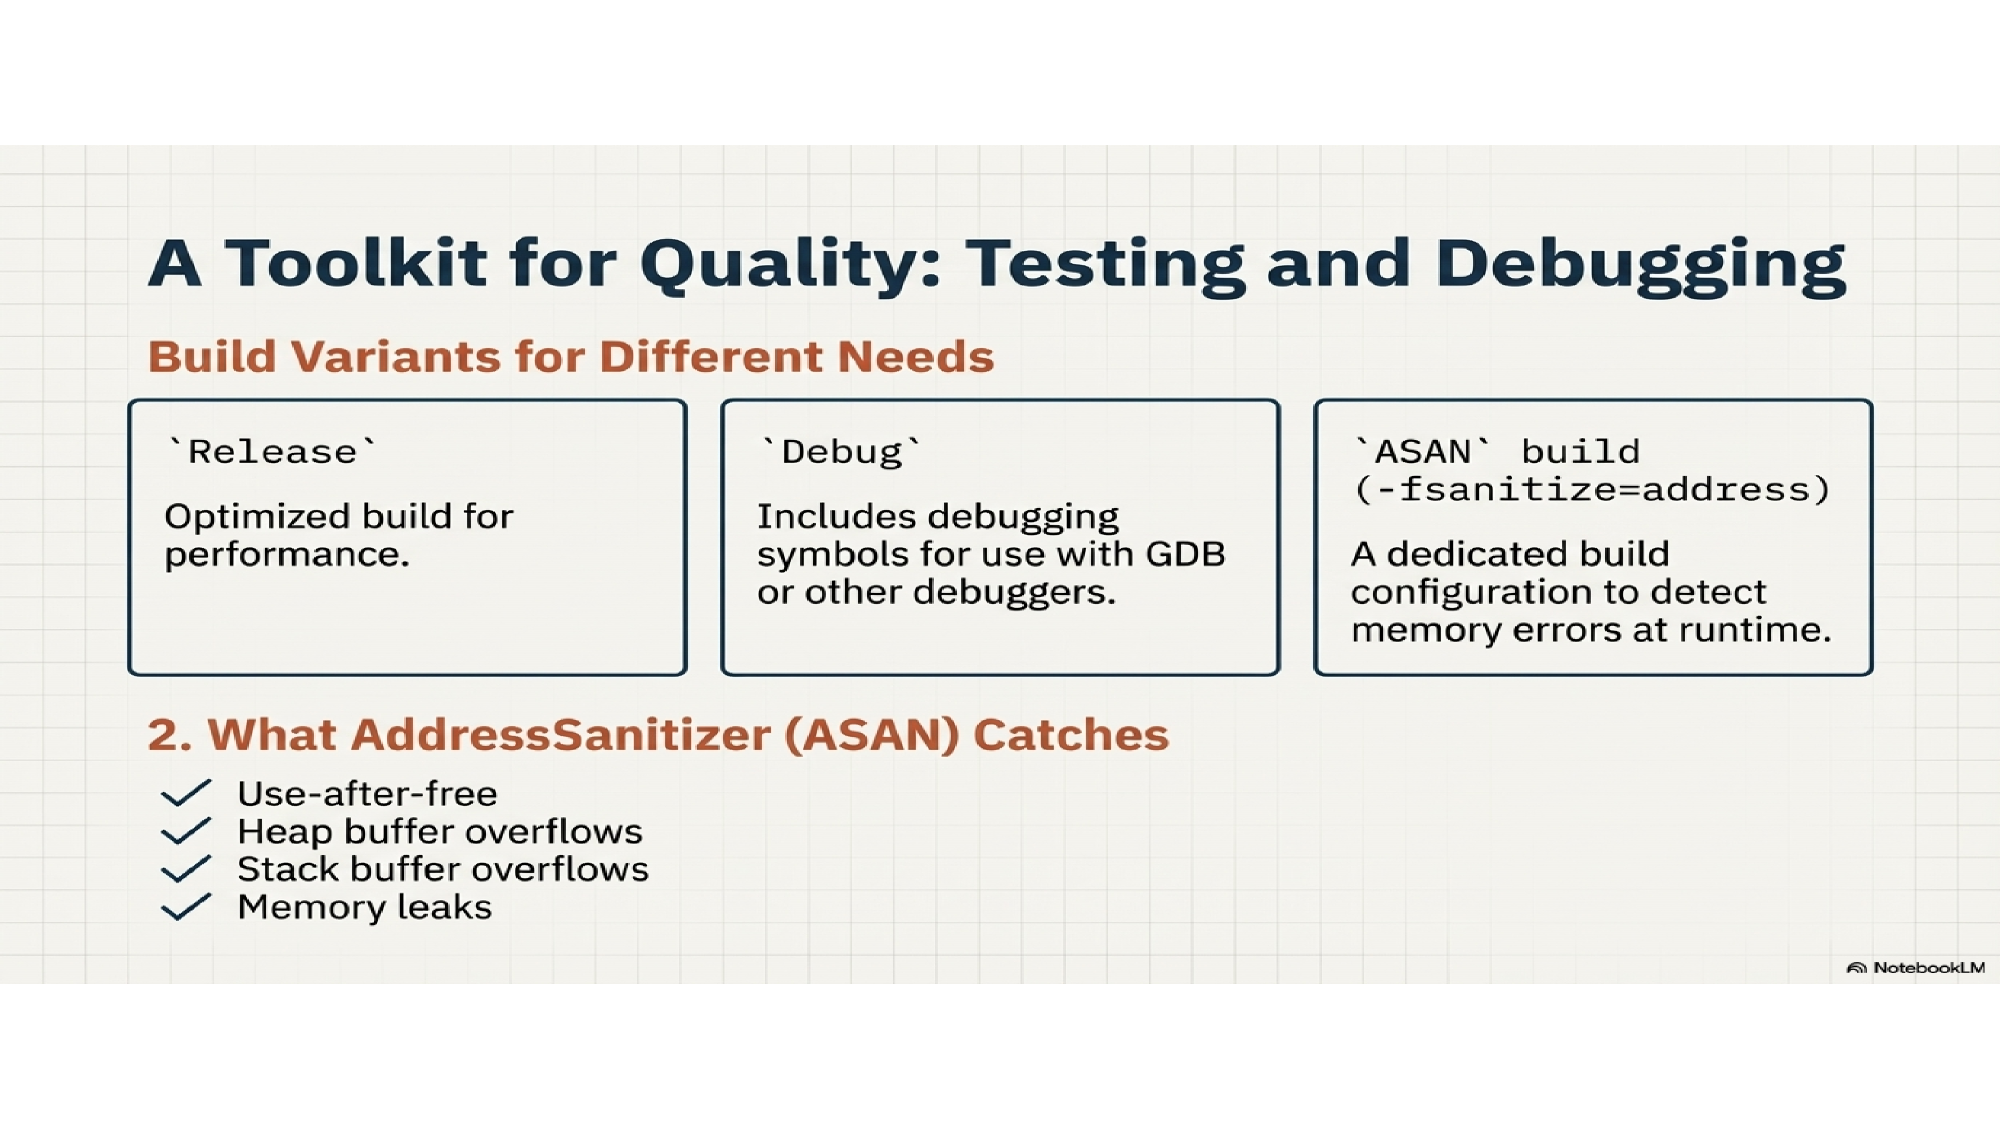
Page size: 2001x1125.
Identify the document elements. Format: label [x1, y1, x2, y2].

picture [0, 145, 2000, 984]
